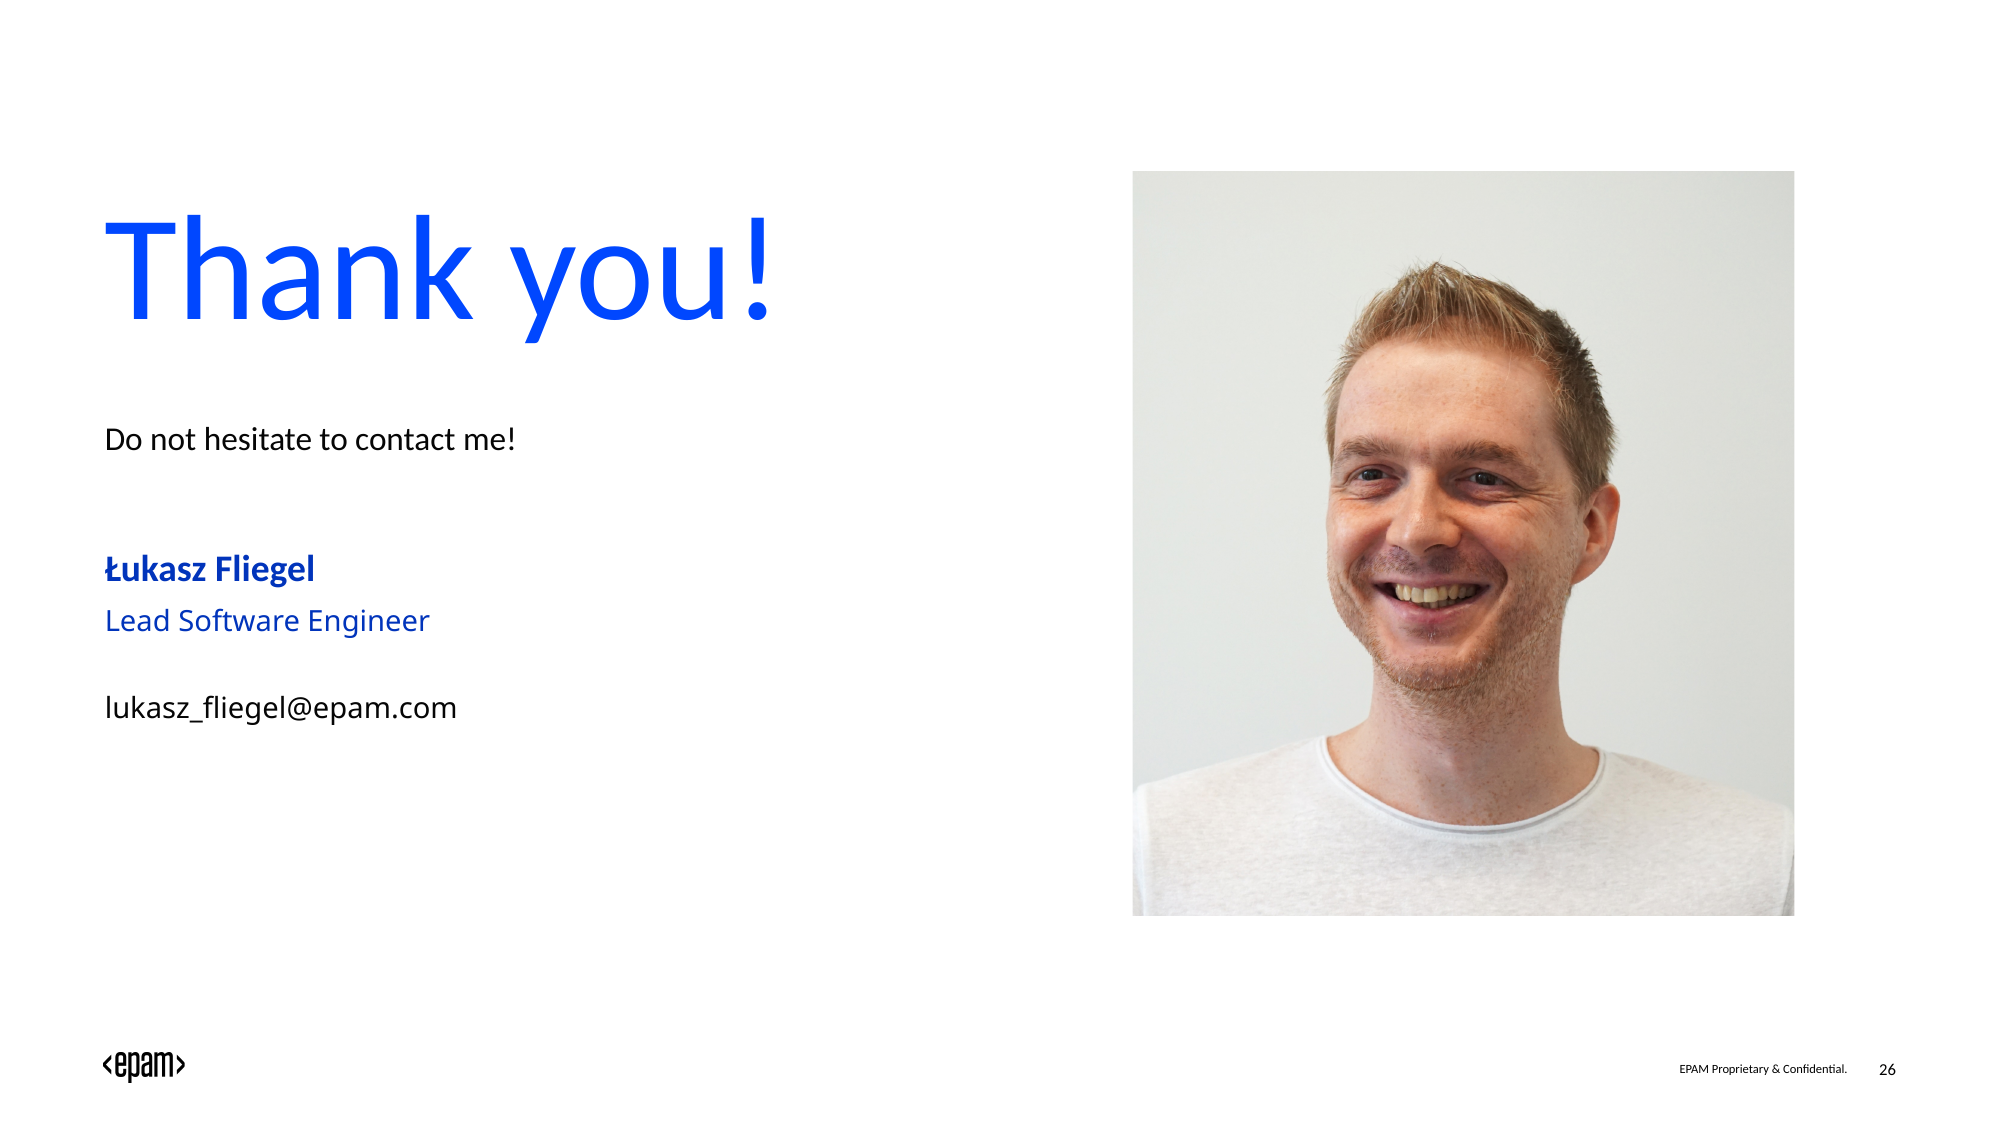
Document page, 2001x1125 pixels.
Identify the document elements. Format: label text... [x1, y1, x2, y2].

title Thank you! [104, 169, 868, 352]
list lukasz_fliegel@epam.com [104, 689, 733, 727]
list Lead Software Engineer [104, 602, 733, 640]
list Do not hesitate to contact me! [104, 416, 733, 459]
list Łukasz Fliegel [104, 543, 733, 592]
picture [1132, 171, 1795, 916]
